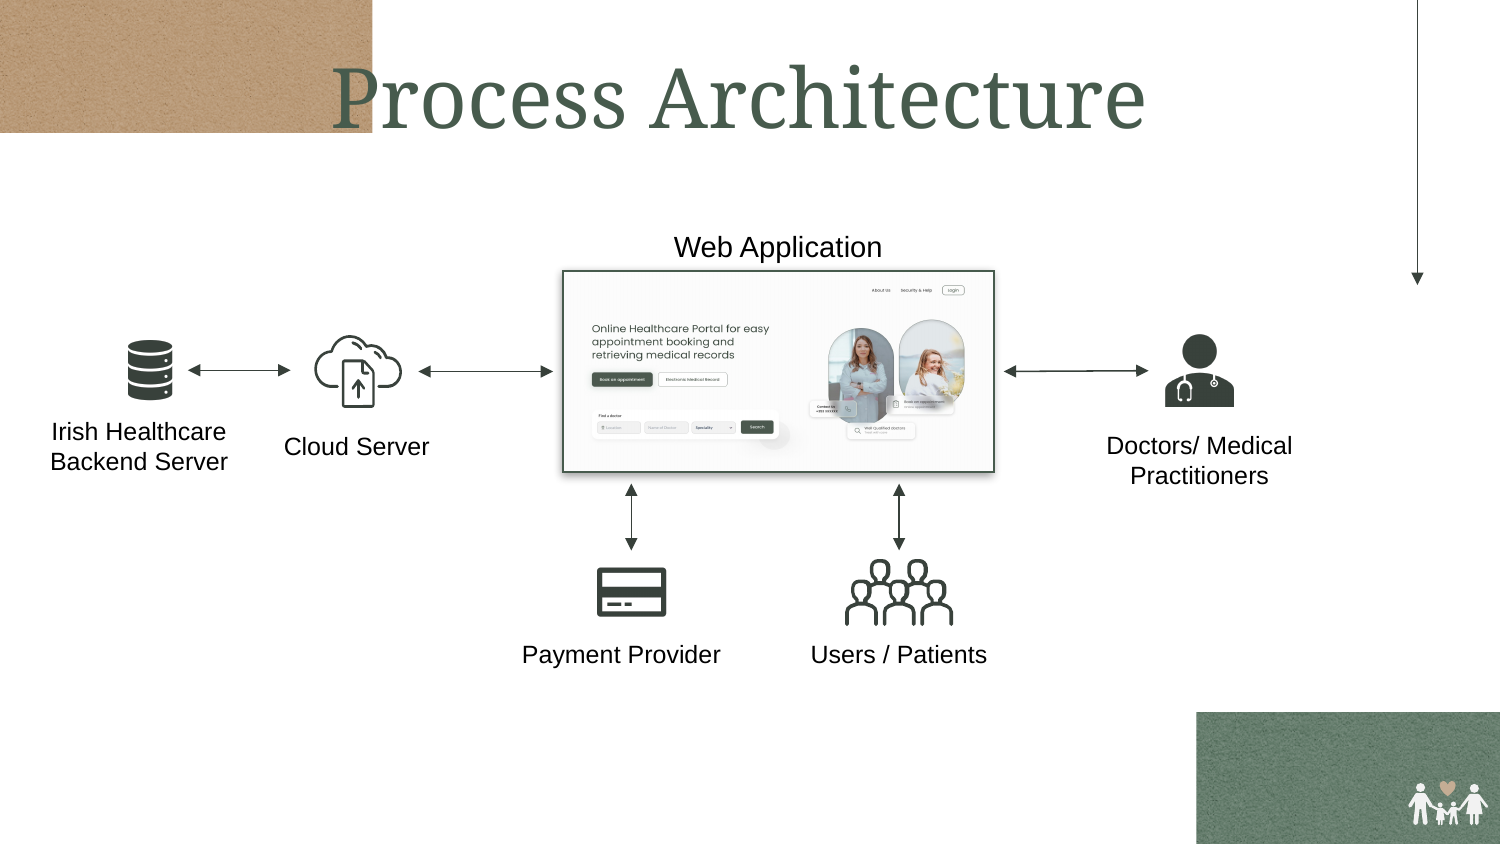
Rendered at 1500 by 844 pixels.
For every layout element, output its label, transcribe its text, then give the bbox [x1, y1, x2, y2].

text_box Irish Healthcare Backend Server [5, 407, 274, 483]
text_box Doctors/ Medical Practitioners [1065, 421, 1334, 497]
text_box Users / Patients [765, 631, 1034, 677]
text_box [845, 559, 954, 627]
text_box Cloud Server [274, 422, 491, 468]
picture [1196, 712, 1500, 844]
text_box Payment Provider [487, 631, 756, 677]
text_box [314, 334, 403, 408]
picture [0, 0, 373, 133]
picture [563, 271, 994, 472]
text_box Process Architecture [217, 38, 1262, 152]
picture [112, 332, 189, 408]
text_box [1407, 780, 1489, 826]
picture [1148, 319, 1251, 422]
picture [589, 550, 673, 634]
text_box Web Application [621, 220, 936, 270]
